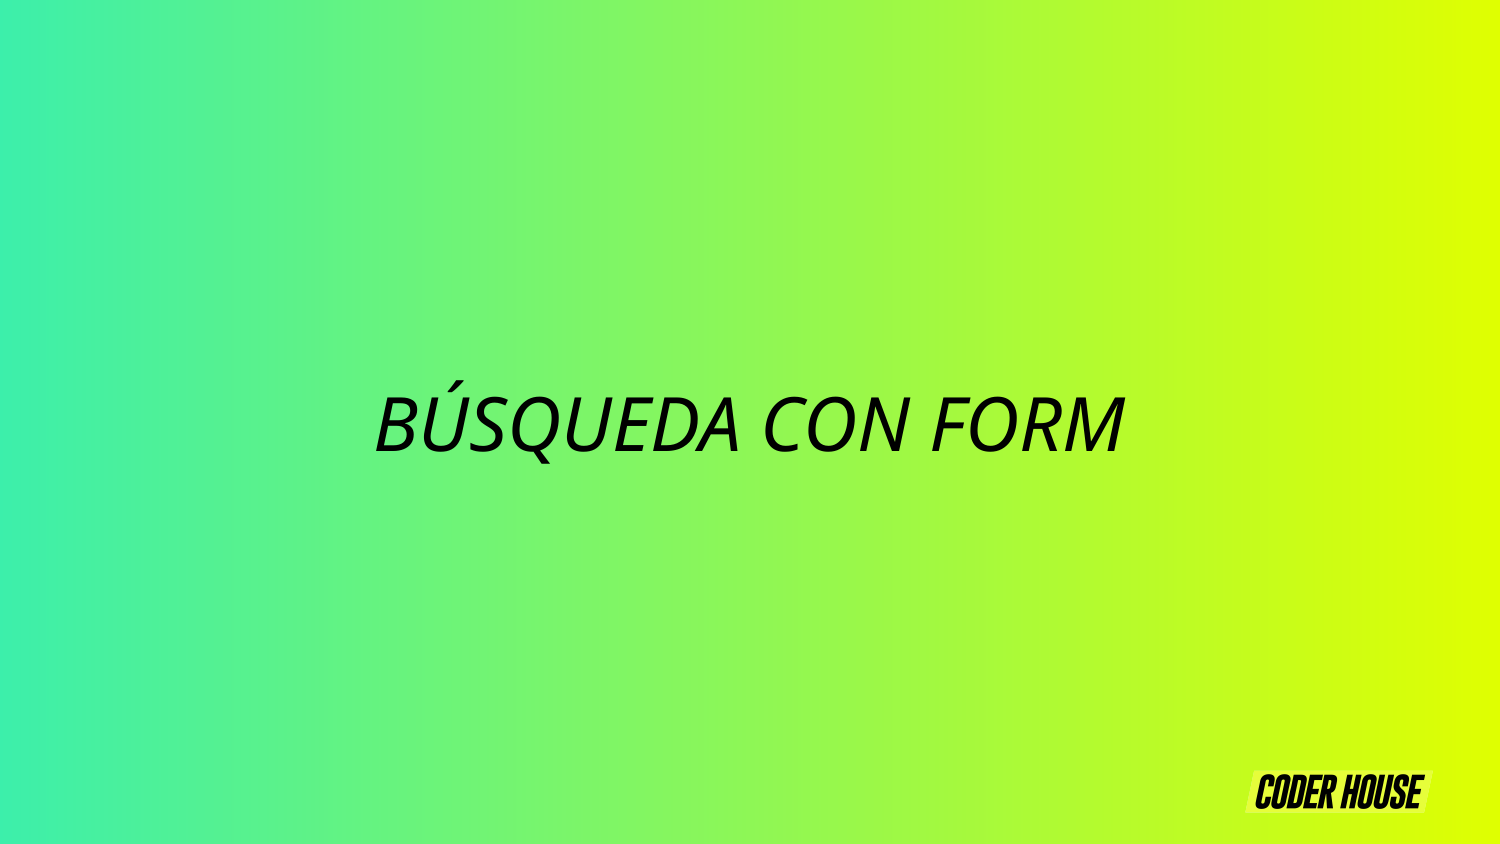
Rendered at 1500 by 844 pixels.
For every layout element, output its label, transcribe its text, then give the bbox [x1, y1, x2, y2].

picture [1241, 764, 1437, 819]
text_box BÚSQUEDA CON FORM [358, 340, 1142, 503]
